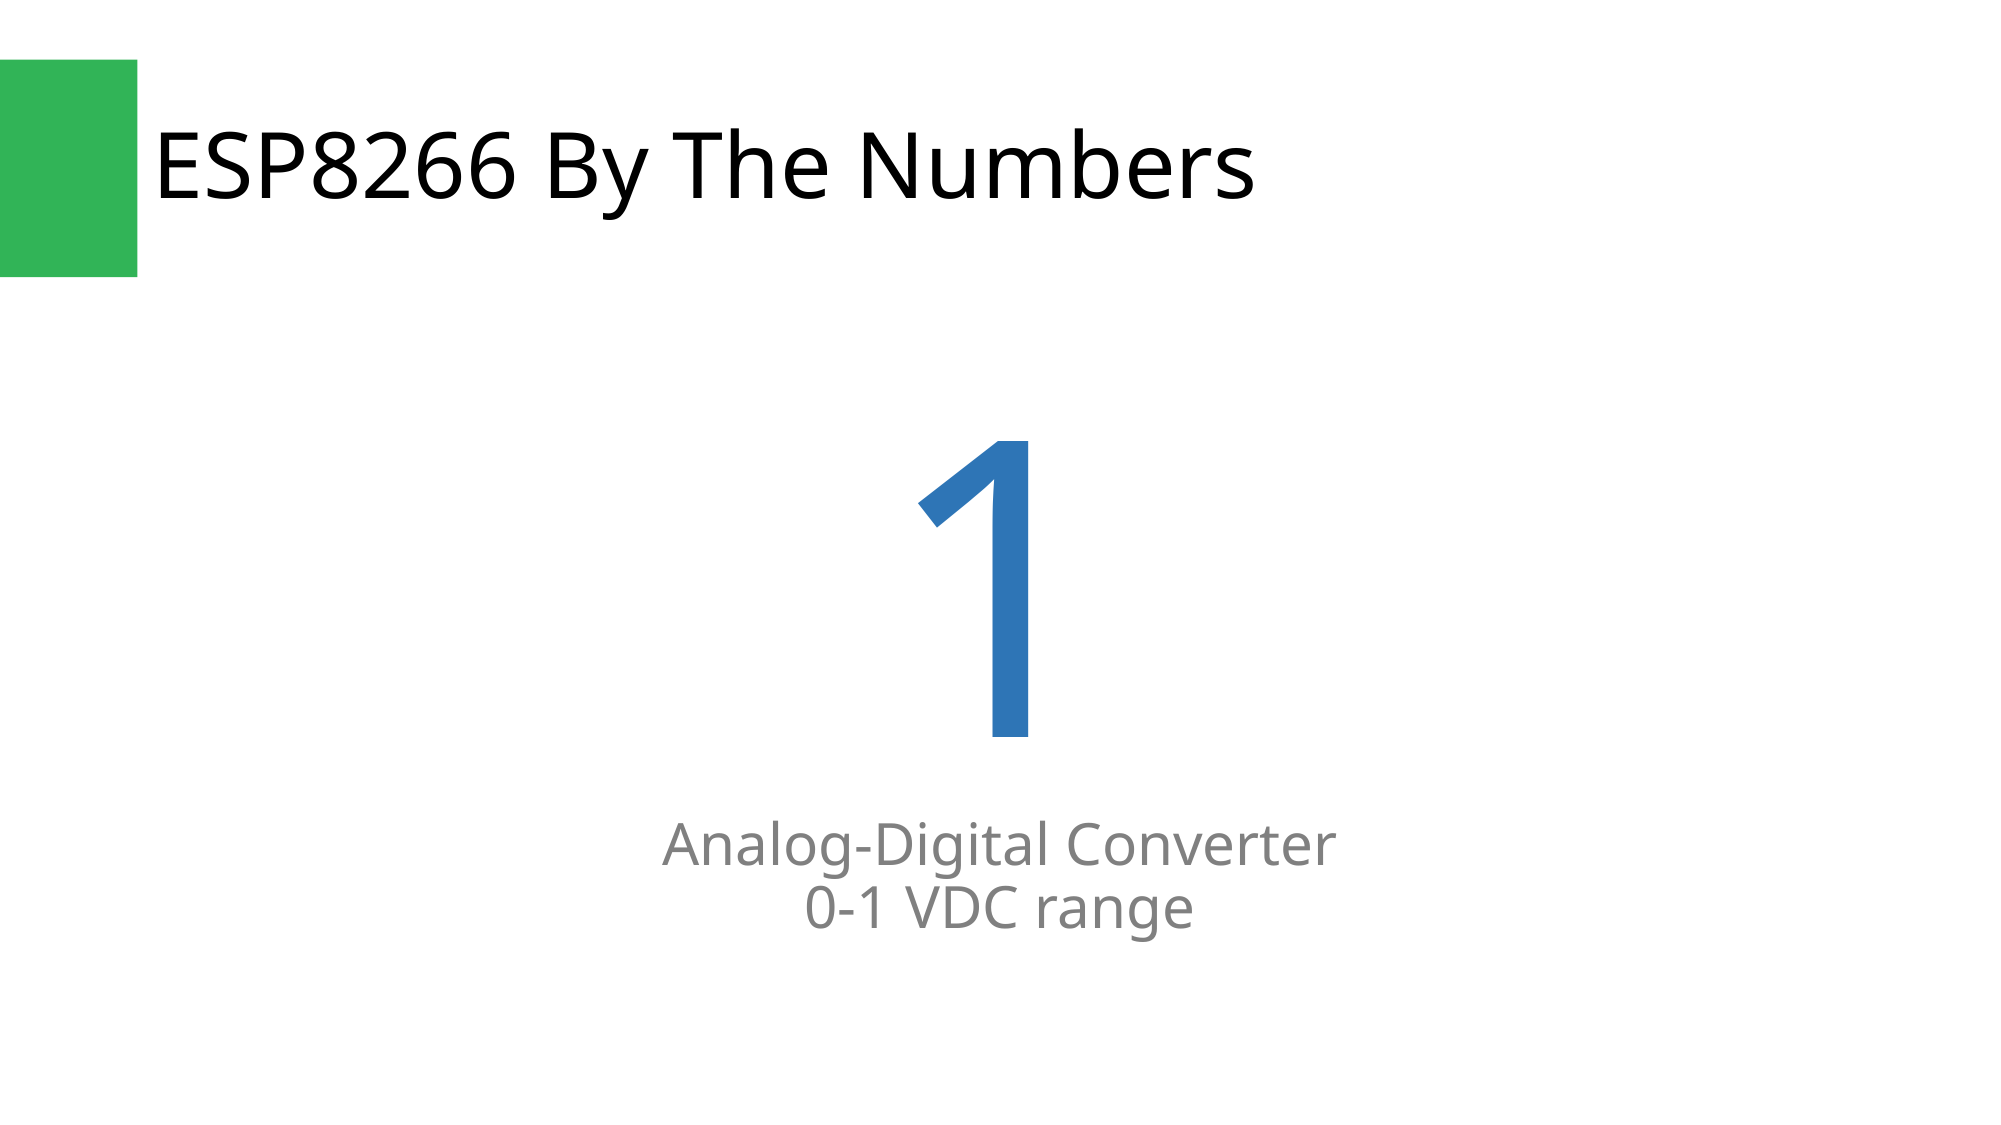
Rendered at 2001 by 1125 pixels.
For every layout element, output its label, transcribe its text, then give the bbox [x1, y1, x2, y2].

title ESP8266 By The Numbers [137, 59, 1863, 278]
list Analog-Digital Converter 0-1 VDC range [137, 828, 1863, 1014]
text_box 1 [137, 315, 1863, 828]
